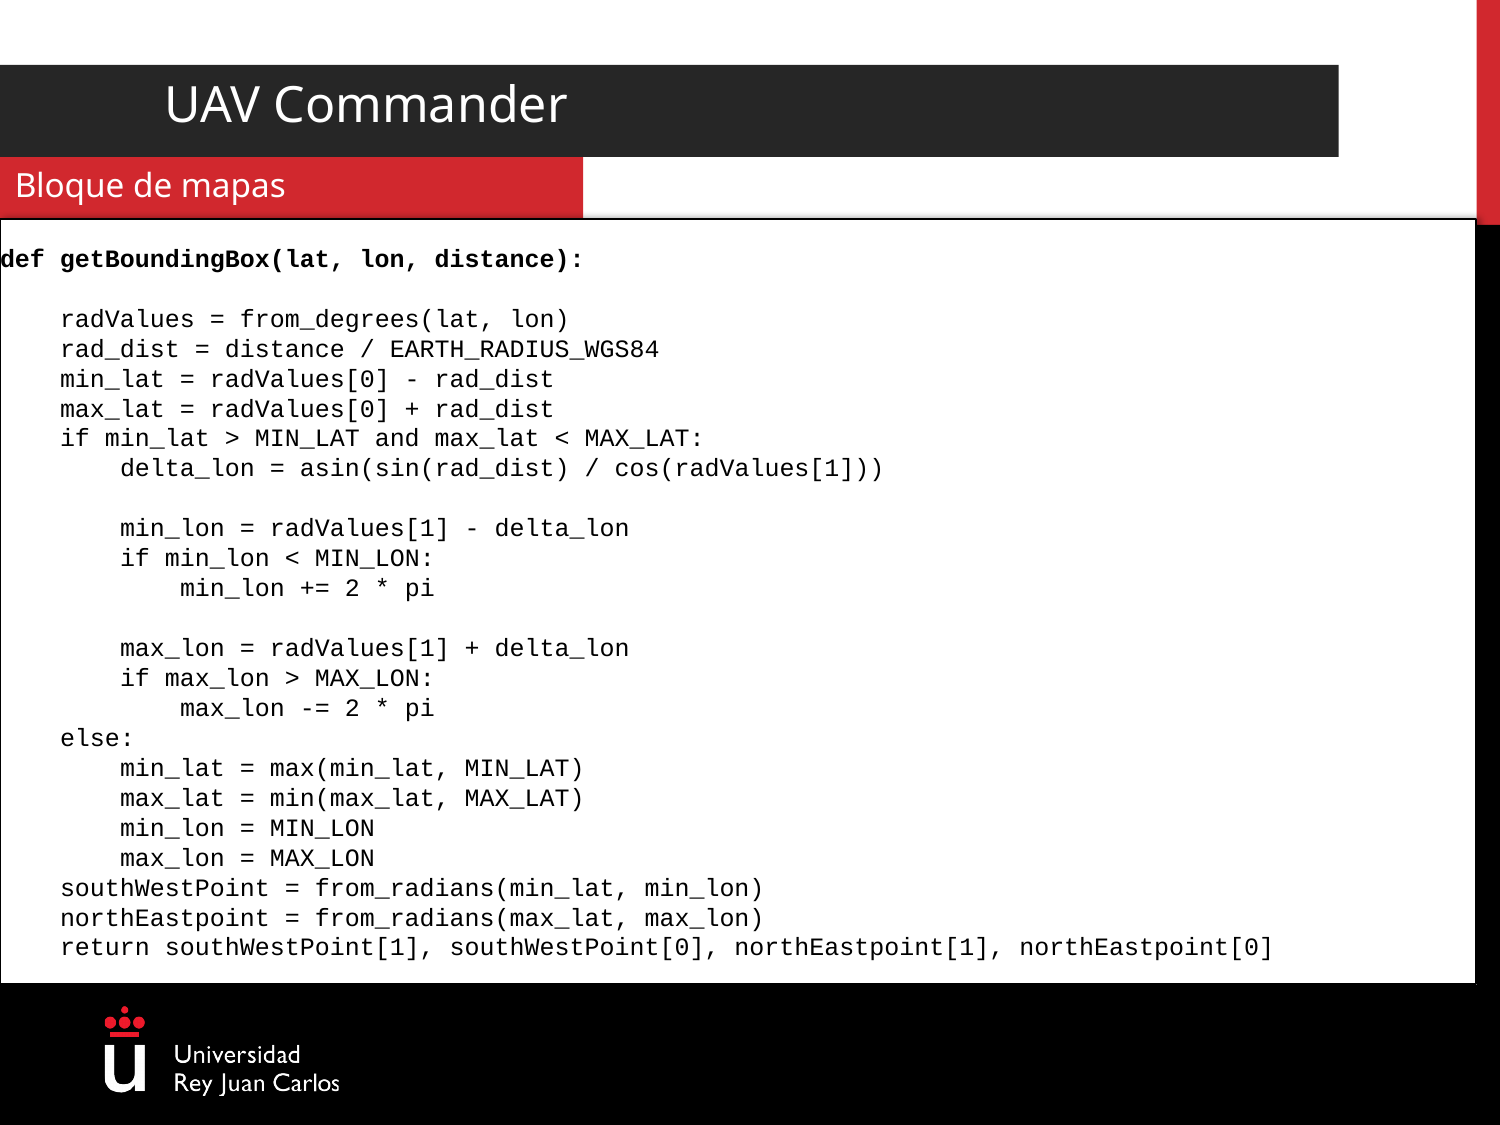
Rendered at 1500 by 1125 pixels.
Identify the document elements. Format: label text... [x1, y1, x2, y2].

picture [356, 284, 1478, 985]
text_box def getBoundingBox(lat, lon, distance): radValues = from_degrees(lat, lon) rad_dist = distance / EARTH_RADIUS_WGS84 min_lat = radValues[0] - rad_dist max_lat = radValues[0] + rad_dist if min_lat > MIN_LAT and max_lat < MAX_LAT: delta_lon = asin(sin(rad_dist) / cos(radValues[1])) min_lon = radValues[1] - delta_lon if min_lon < MIN_LON: min_lon += 2 * pi max_lon = radValues[1] + delta_lon if max_lon > MAX_LON: max_lon -= 2 * pi else: min_lat = max(min_lat, MIN_LAT) max_lat = min(max_lat, MAX_LAT) min_lon = MIN_LON max_lon = MAX_LON southWestPoint = from_radians(min_lat, min_lon) northEastpoint = from_radians(max_lat, max_lon) return southWestPoint[1], southWestPoint[0], northEastpoint[1], northEastpoint[0] [0, 218, 1477, 985]
text_box [0, 983, 1500, 1125]
text_box Bloque de mapas [0, 157, 584, 216]
text_box UAV Commander [0, 64, 1339, 157]
picture [104, 1006, 339, 1097]
